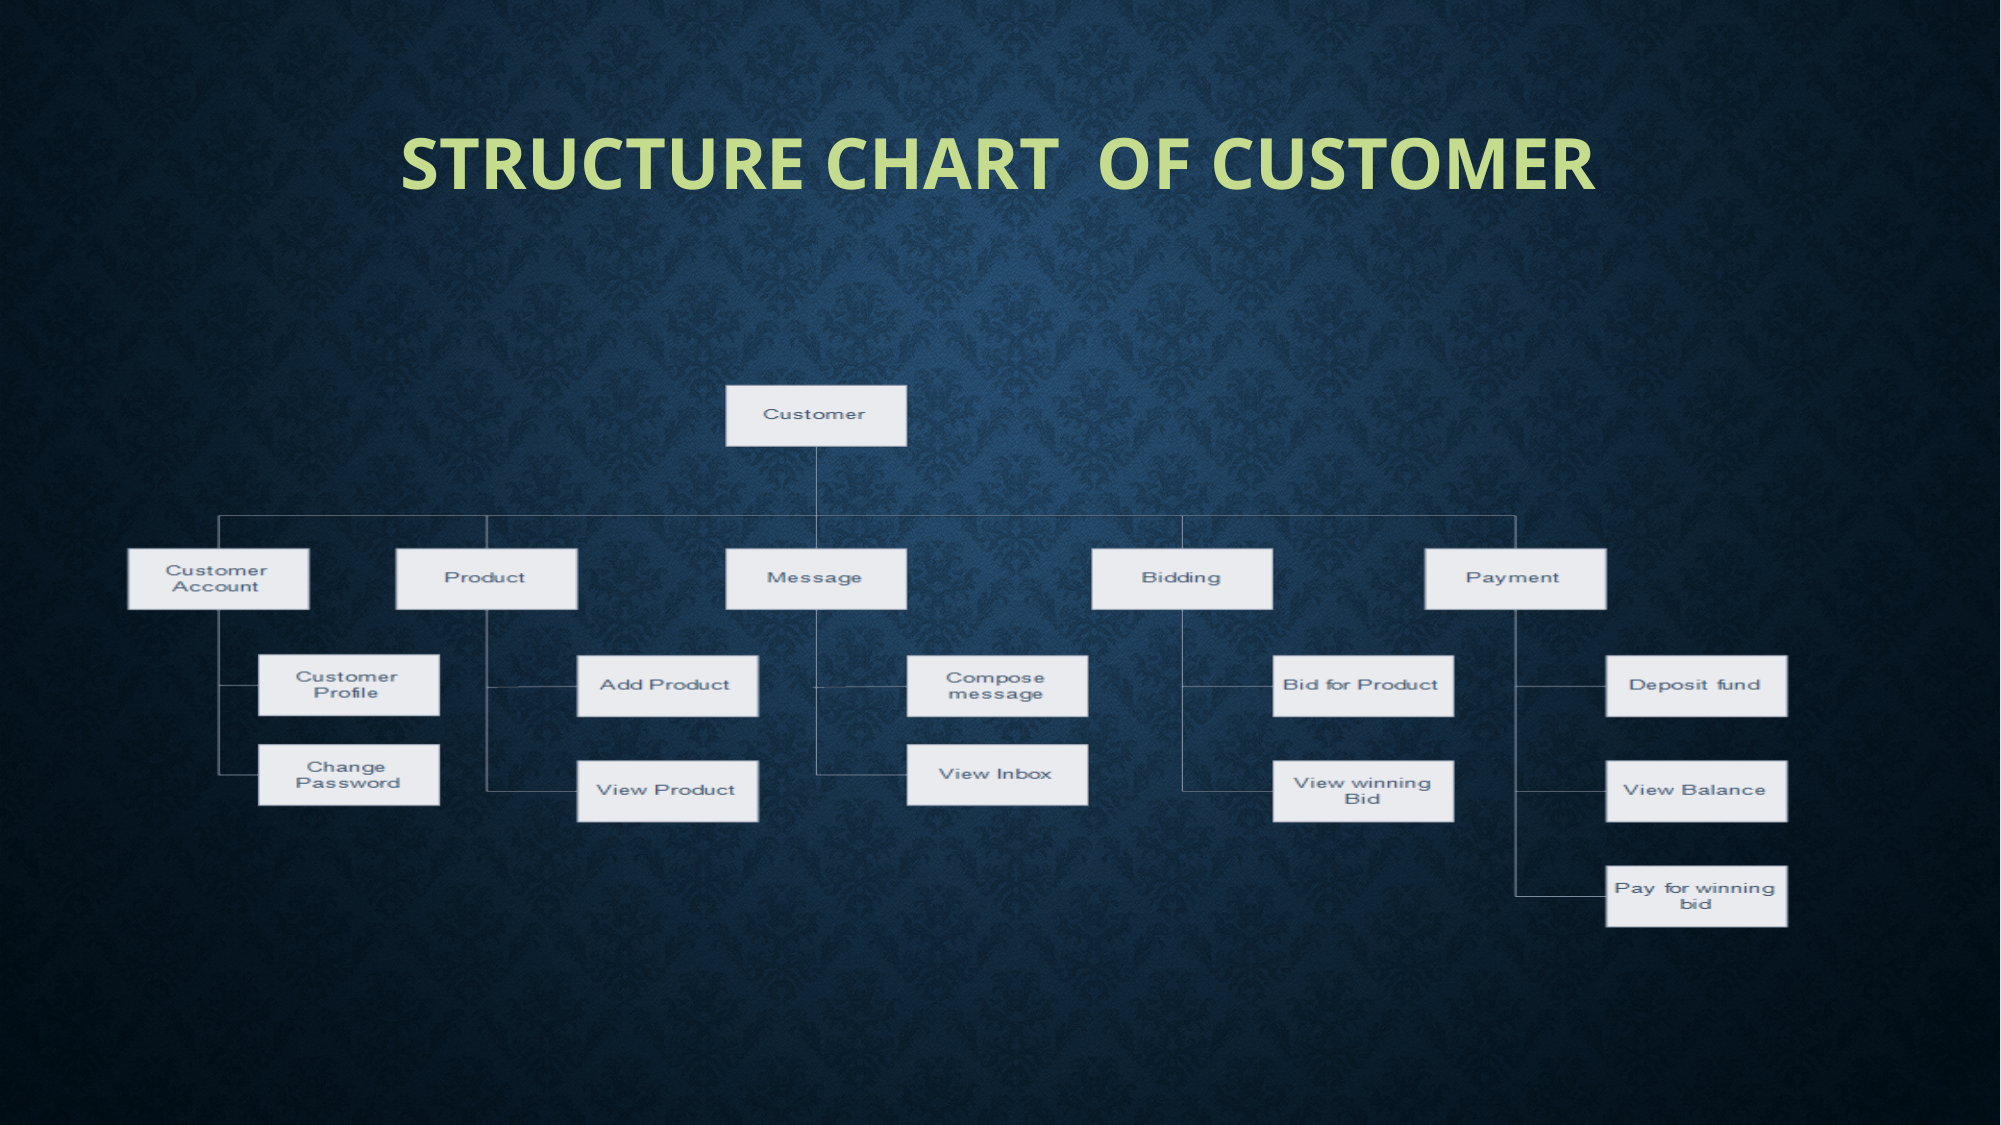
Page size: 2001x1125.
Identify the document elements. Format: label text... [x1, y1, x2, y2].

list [122, 382, 1793, 930]
title STRUCTURE CHART OF Customer [149, 99, 1849, 318]
